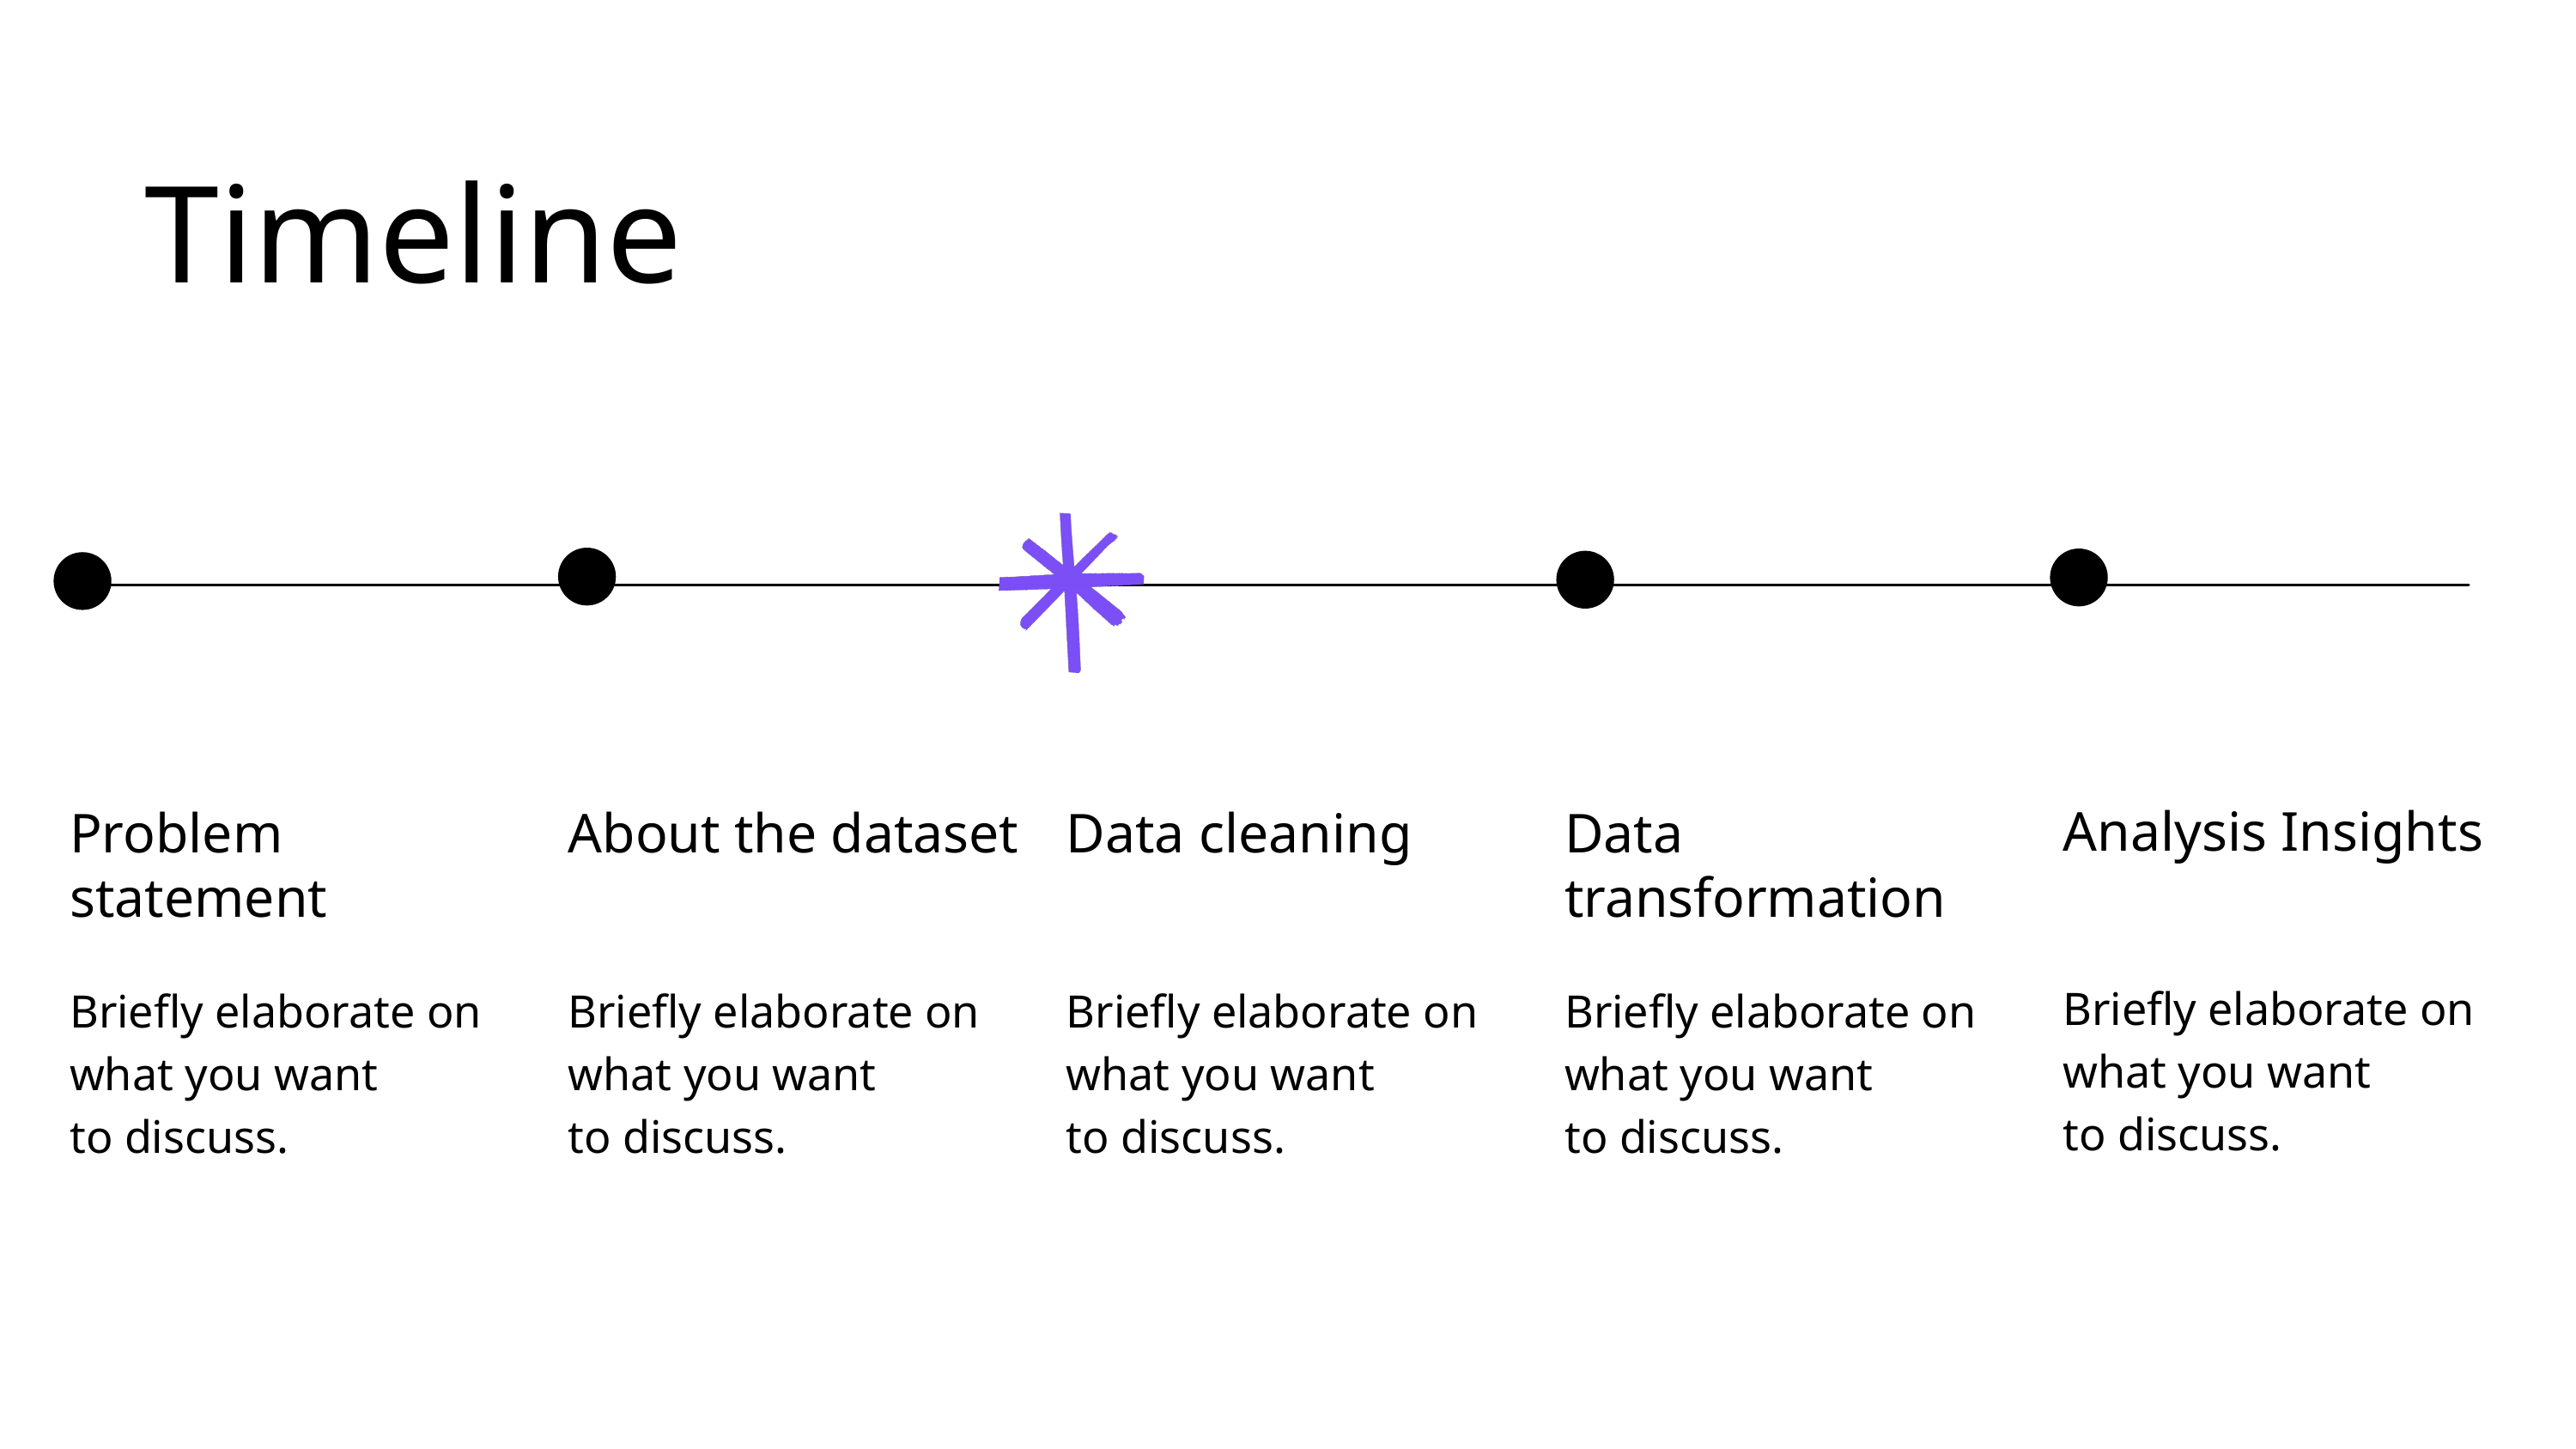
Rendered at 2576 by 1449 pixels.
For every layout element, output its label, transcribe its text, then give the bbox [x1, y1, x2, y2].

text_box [53, 551, 112, 610]
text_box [2050, 548, 2108, 607]
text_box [1066, 799, 1526, 1161]
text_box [1564, 799, 2025, 1161]
text_box Timeline [144, 135, 1724, 310]
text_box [2063, 797, 2523, 1158]
text_box [993, 508, 1149, 678]
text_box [69, 799, 530, 1161]
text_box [568, 799, 1028, 1161]
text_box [557, 547, 617, 606]
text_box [1556, 550, 1614, 609]
